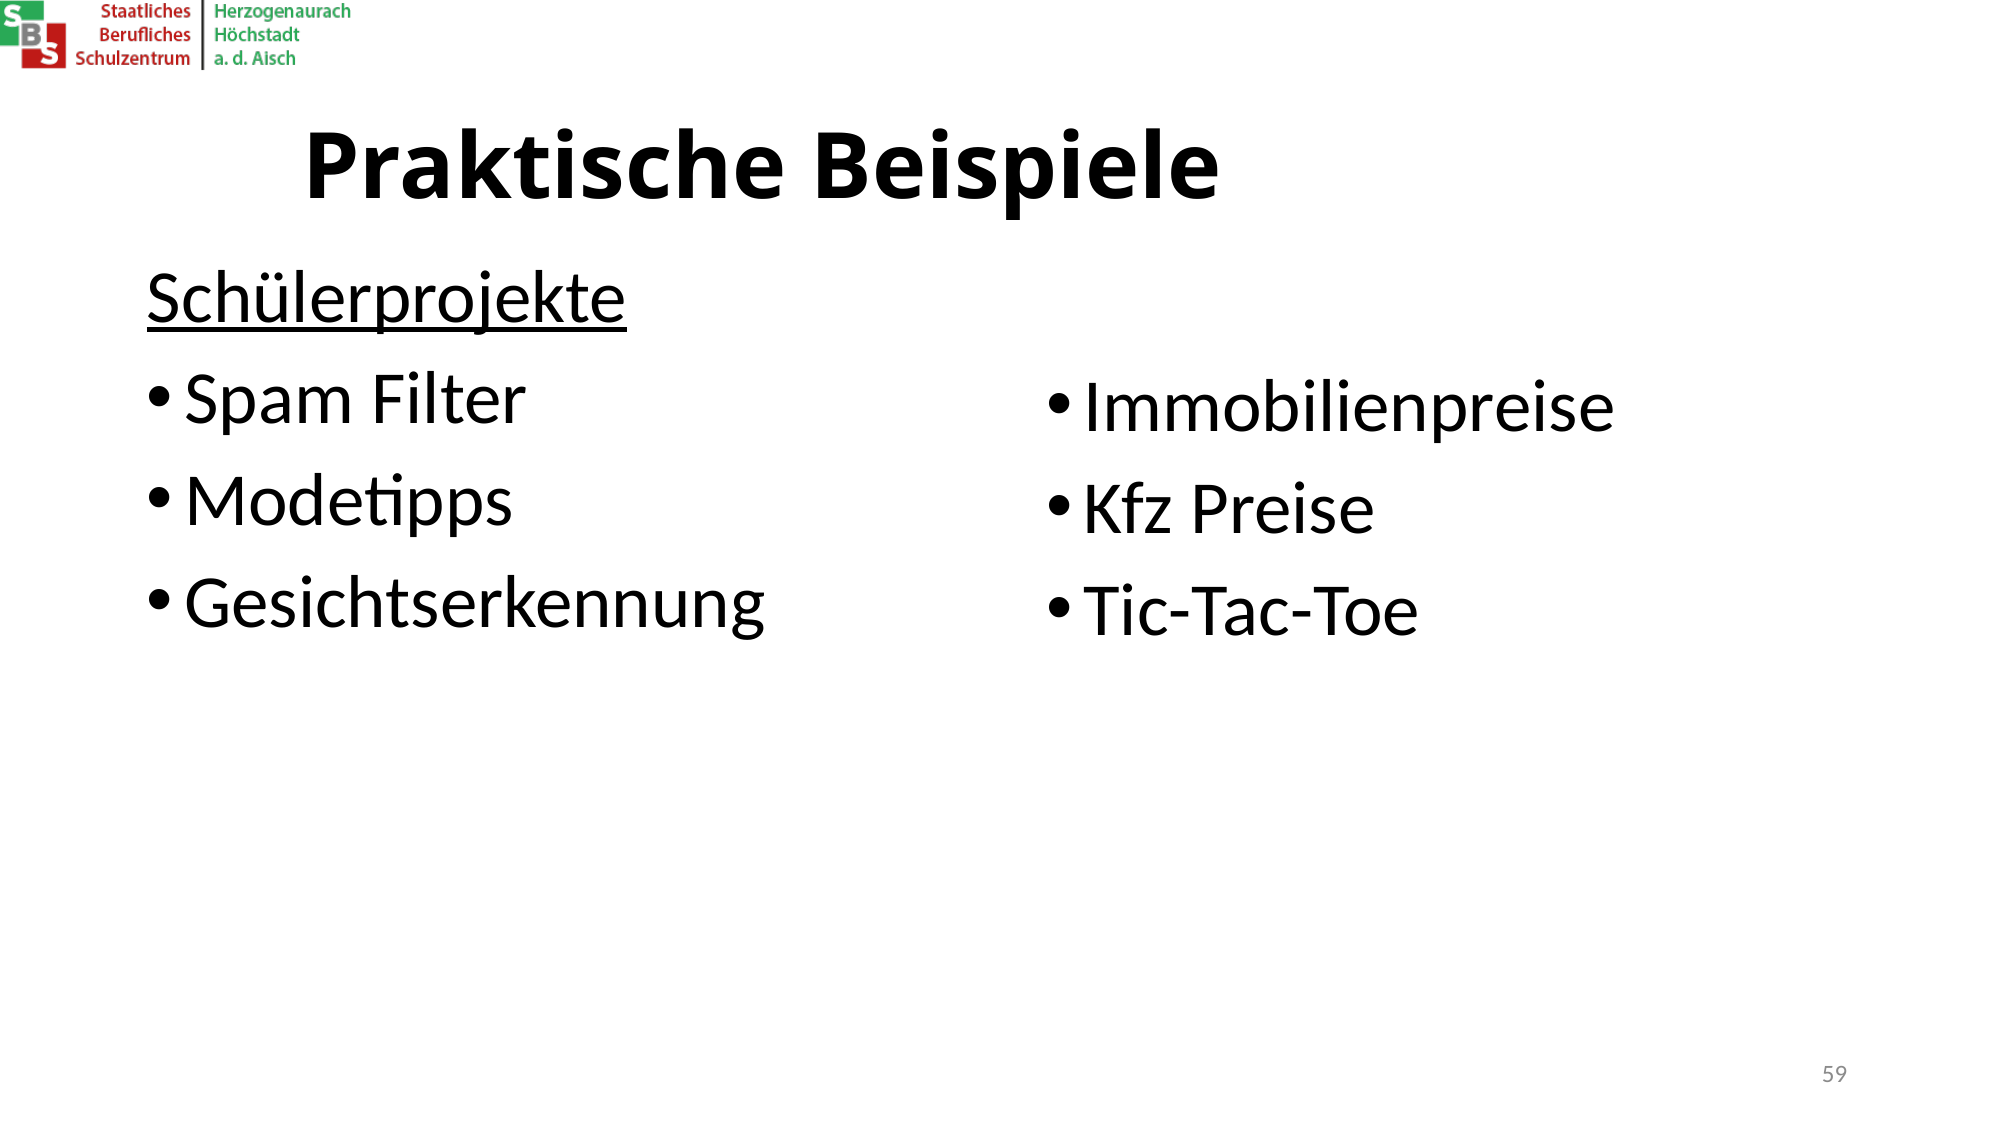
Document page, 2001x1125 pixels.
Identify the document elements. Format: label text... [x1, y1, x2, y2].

slide_number 59 [1412, 1042, 1863, 1103]
picture [0, 0, 351, 71]
list Schülerprojekte Spam Filter Modetipps Gesichtserkennung [131, 249, 1000, 903]
title Praktische Beispiele [137, 59, 1863, 278]
text_box Immobilienpreise Kfz Preise Tic-Tac-Toe [1031, 248, 1925, 659]
